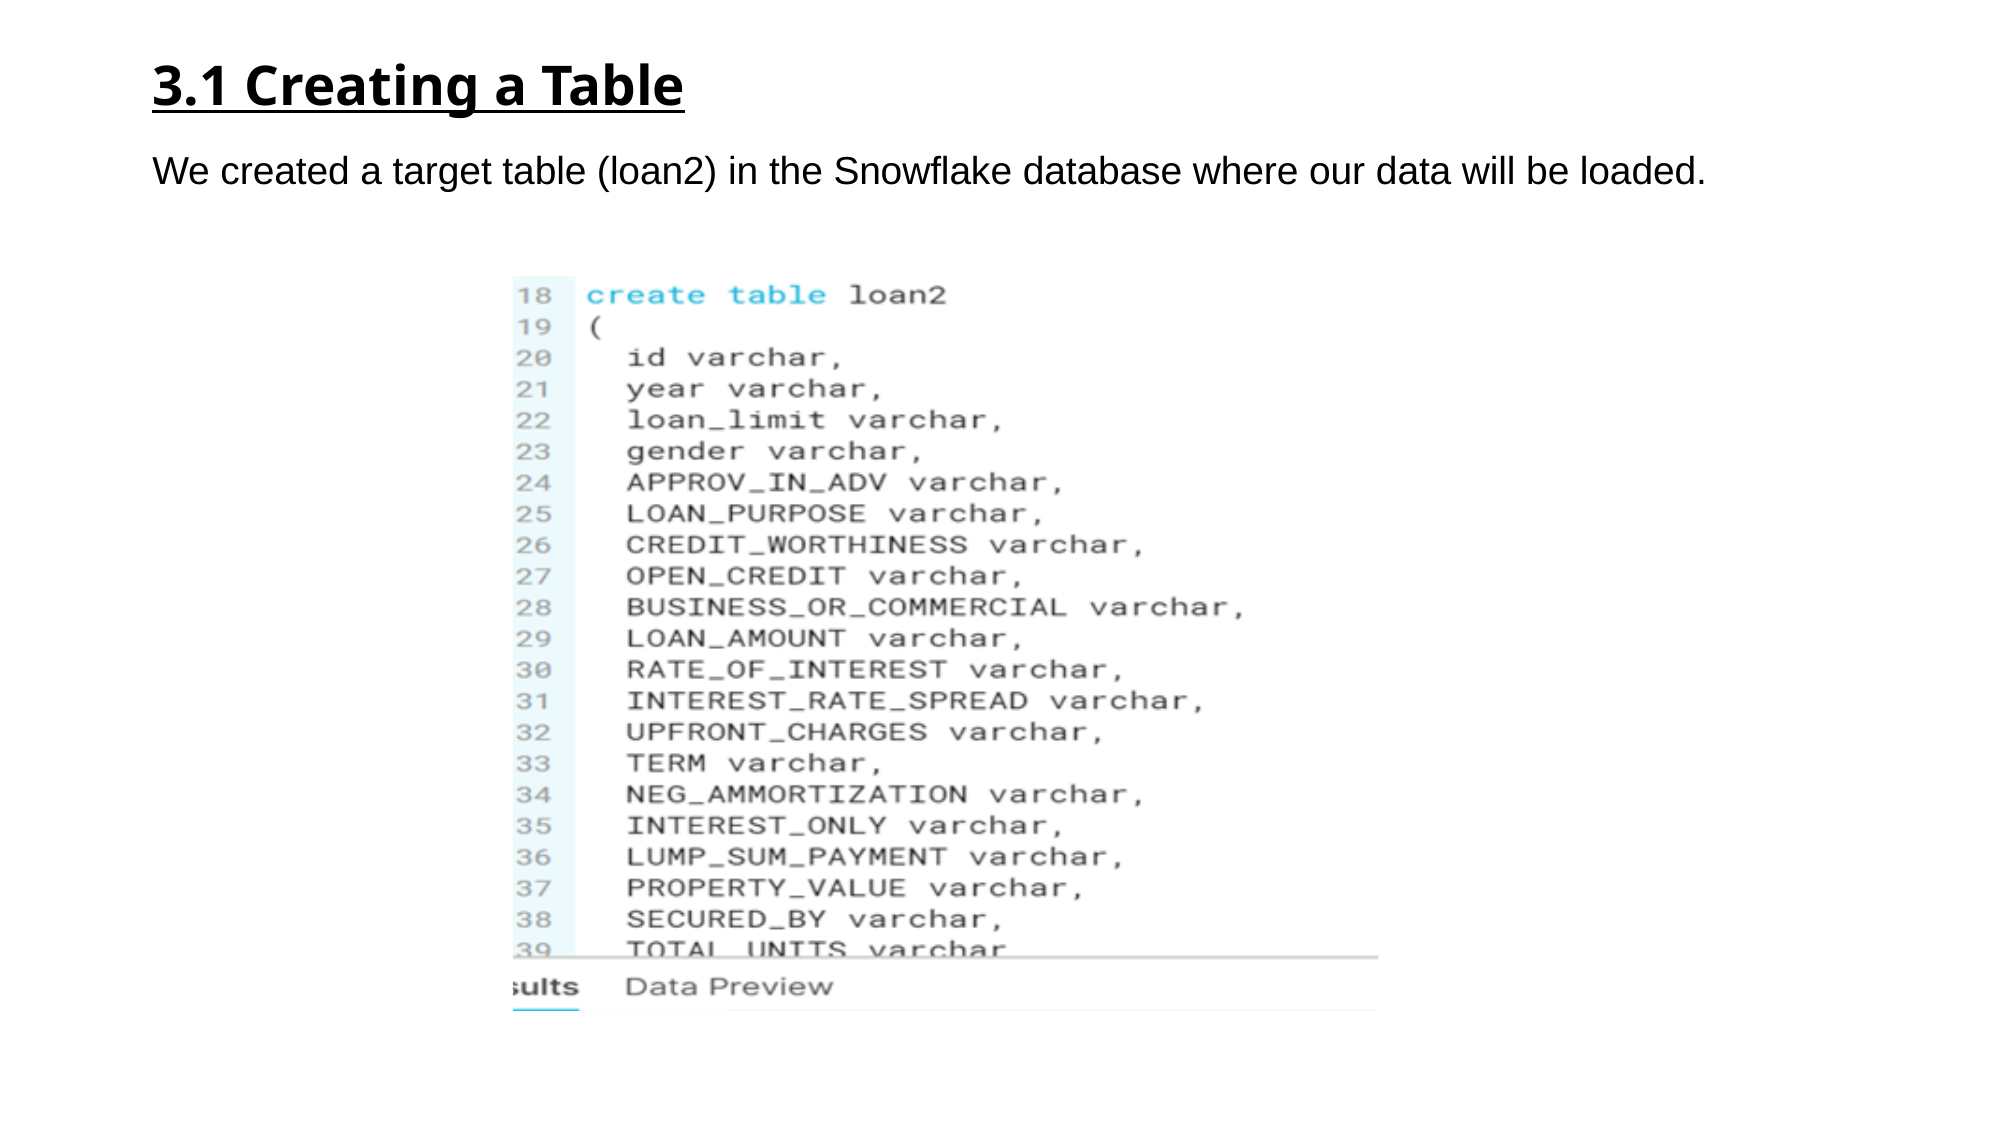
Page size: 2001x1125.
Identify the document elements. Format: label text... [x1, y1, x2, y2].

picture [512, 276, 1379, 1011]
title 3.1 Creating a Table We created a target table (loan2) in the Snowflake database where our data will be loaded. [137, 47, 1863, 201]
